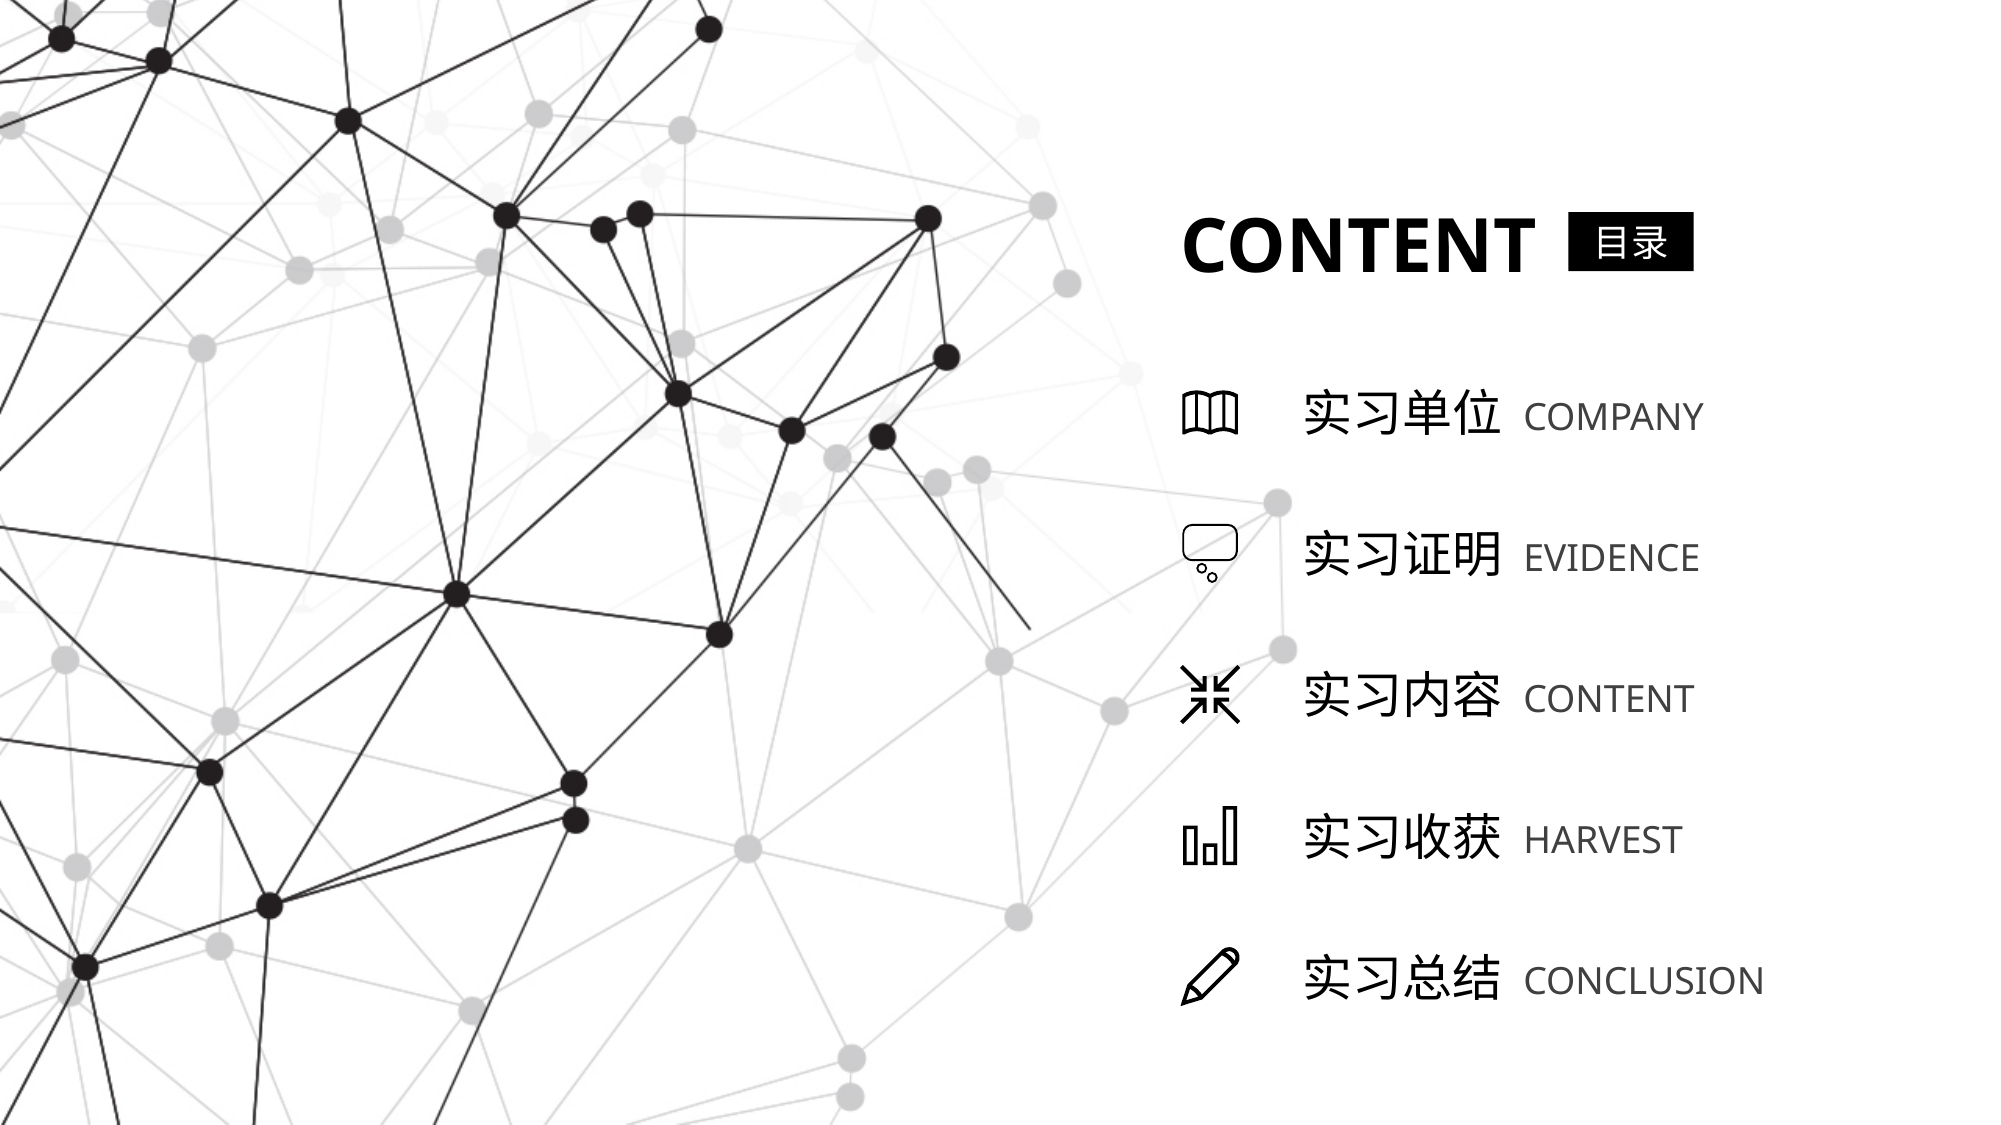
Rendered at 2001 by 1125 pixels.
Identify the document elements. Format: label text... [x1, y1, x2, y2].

text_box CONCLUSION [1523, 949, 1926, 1010]
text_box [1212, 663, 1242, 693]
text_box [1178, 946, 1241, 1008]
picture [0, 0, 2000, 1125]
text_box [1206, 571, 1218, 583]
text_box [1222, 805, 1238, 866]
text_box CONTENT [1523, 667, 1926, 728]
text_box 实习总结 [1263, 938, 1543, 1014]
text_box HARVEST [1523, 808, 1926, 869]
text_box [1202, 842, 1218, 866]
text_box 实习内容 [1263, 656, 1543, 732]
text_box 实习单位 [1263, 374, 1543, 450]
text_box CONTENT [1165, 189, 1651, 295]
text_box COMPANY [1523, 385, 1926, 445]
text_box [1178, 663, 1208, 693]
text_box [1182, 523, 1238, 574]
text_box [1178, 696, 1208, 726]
text_box 实习收获 [1263, 797, 1543, 873]
text_box [1212, 696, 1242, 726]
text_box [1180, 389, 1241, 436]
text_box [1182, 824, 1199, 866]
text_box 目录 [1567, 211, 1695, 272]
text_box 实习证明 [1263, 515, 1543, 591]
text_box EVIDENCE [1523, 526, 1926, 587]
